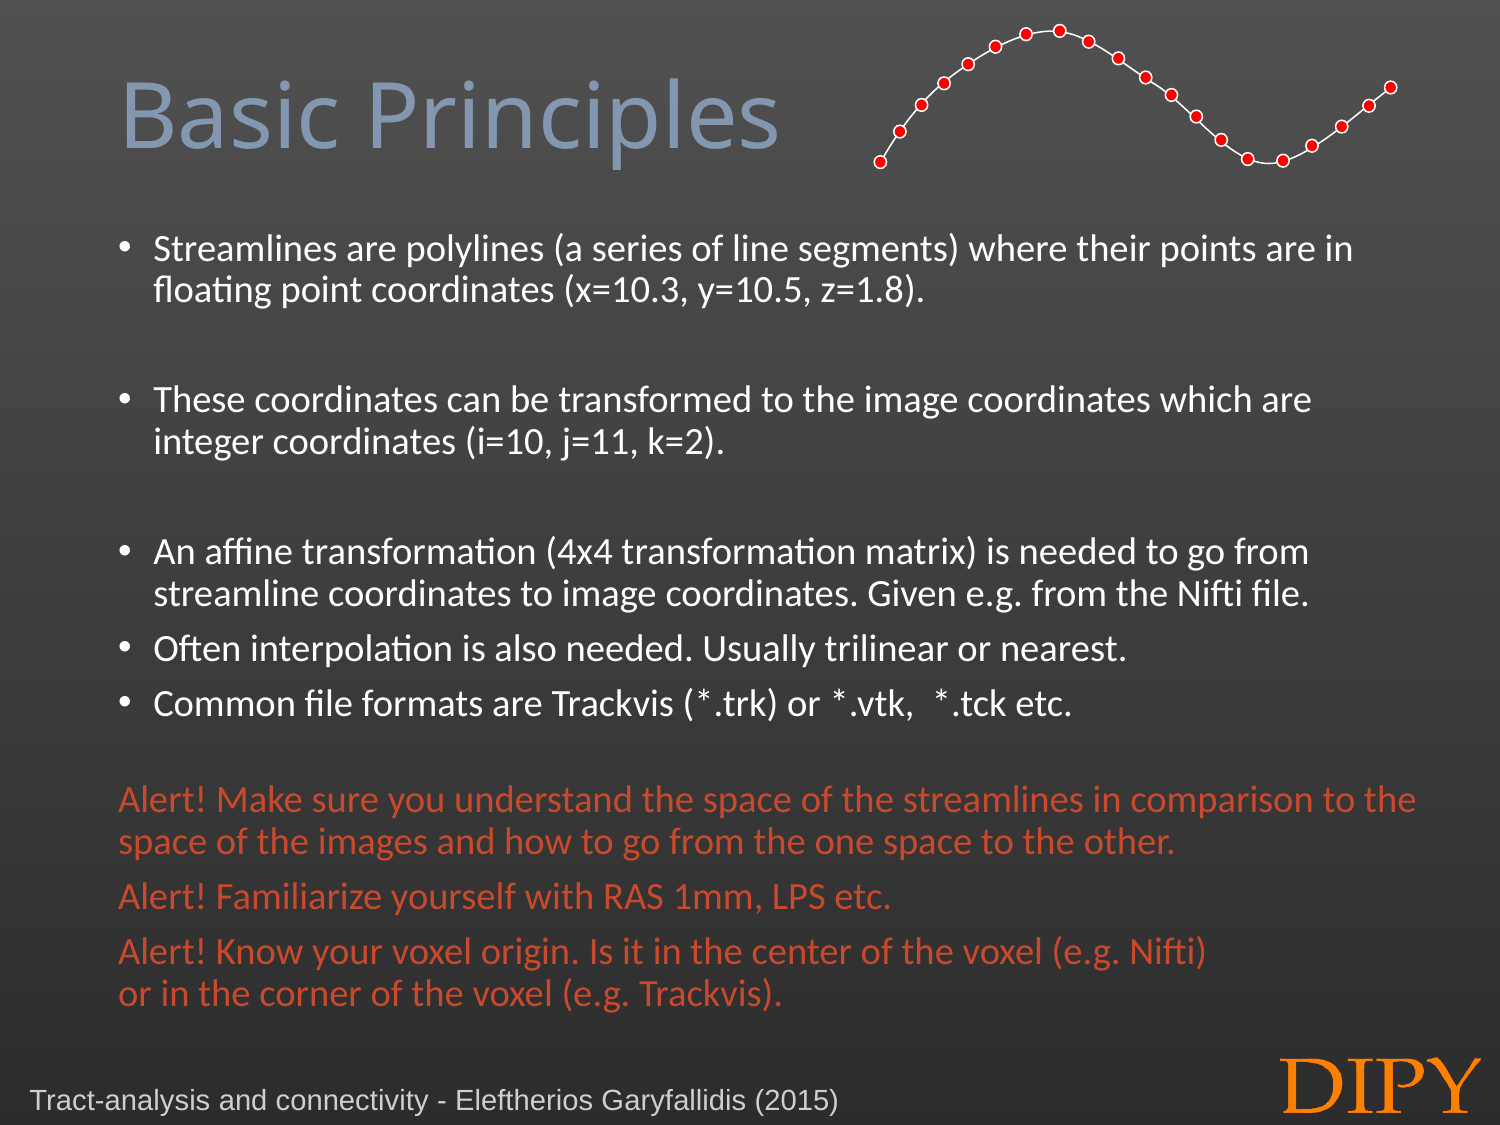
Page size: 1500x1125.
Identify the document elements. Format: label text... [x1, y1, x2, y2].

title Basic Principles [103, 9, 1397, 220]
text_box Tract-analysis and connectivity - Eleftherios Garyfallidis (2015) [14, 1073, 1150, 1124]
list Streamlines are polylines (a series of line segments) where their points are in floating point coordinates (x=10.3, y=10.5, z=1.8). These coordinates can be transformed to the image coordinates which are integer coordinates (i=10, j=11, k=2). An affine transformation (4x4 transformation matrix) is needed to go from streamline coordinates to image coordinates. Given e.g. from the Nifti file. Often interpolation is also needed. Usually trilinear or nearest. Common file formats are Trackvis (*.trk) or *.vtk, *.tck etc. Alert! Make sure you understand the space of the streamlines in comparison to the space of the images and how to go from the one space to the other. Alert! Familiarize yourself with RAS 1mm, LPS etc. Alert! Know your voxel origin. Is it in the center of the voxel (e.g. Nifti) or in the corner of the voxel (e.g. Trackvis). [103, 220, 1434, 1029]
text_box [874, 24, 1397, 169]
picture [1280, 1057, 1481, 1113]
